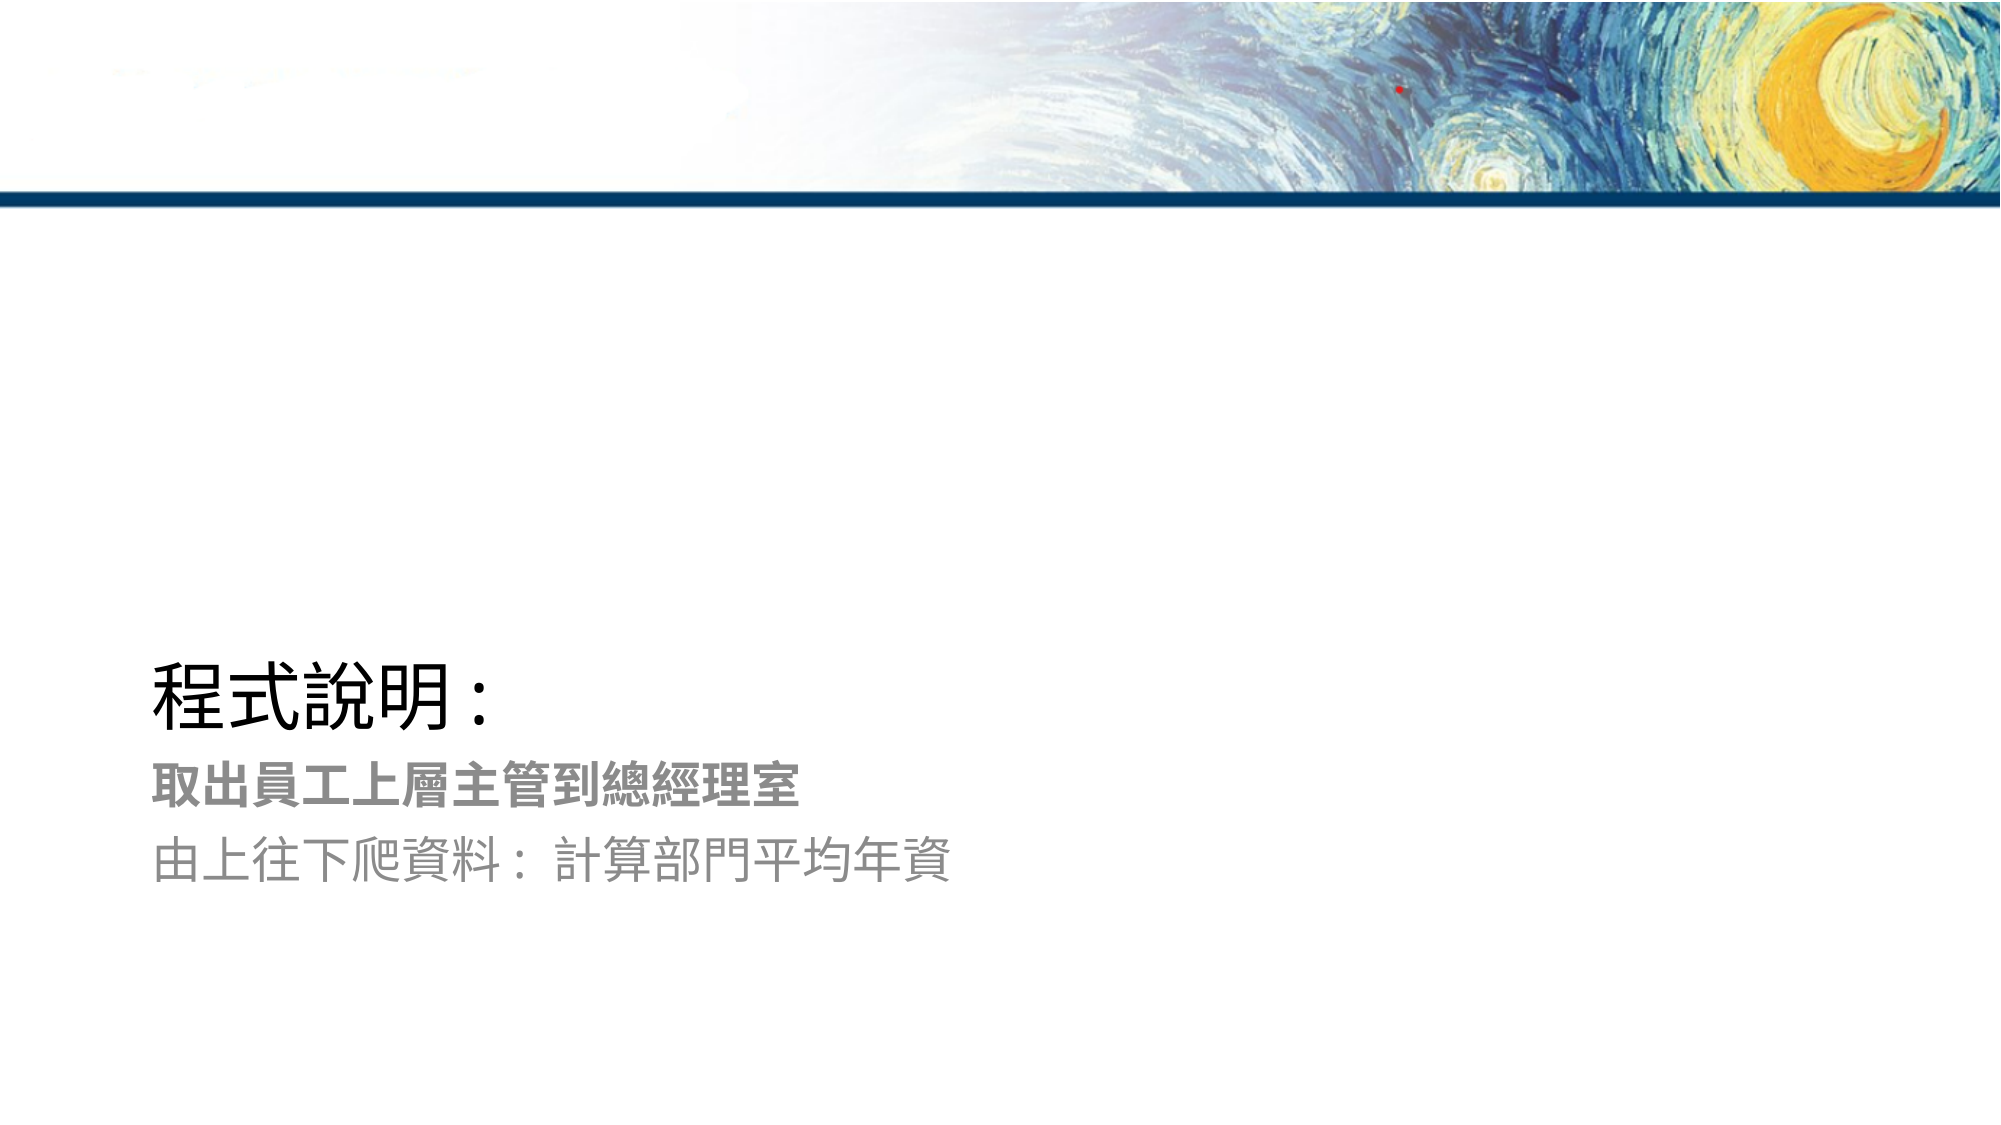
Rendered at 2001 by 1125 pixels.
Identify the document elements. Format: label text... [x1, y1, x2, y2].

picture [0, 2, 2000, 209]
title 程式說明: [136, 280, 1862, 749]
list 取出員工上層主管到總經理室 由上往下爬資料: 計算部門平均年資 [136, 752, 1862, 999]
